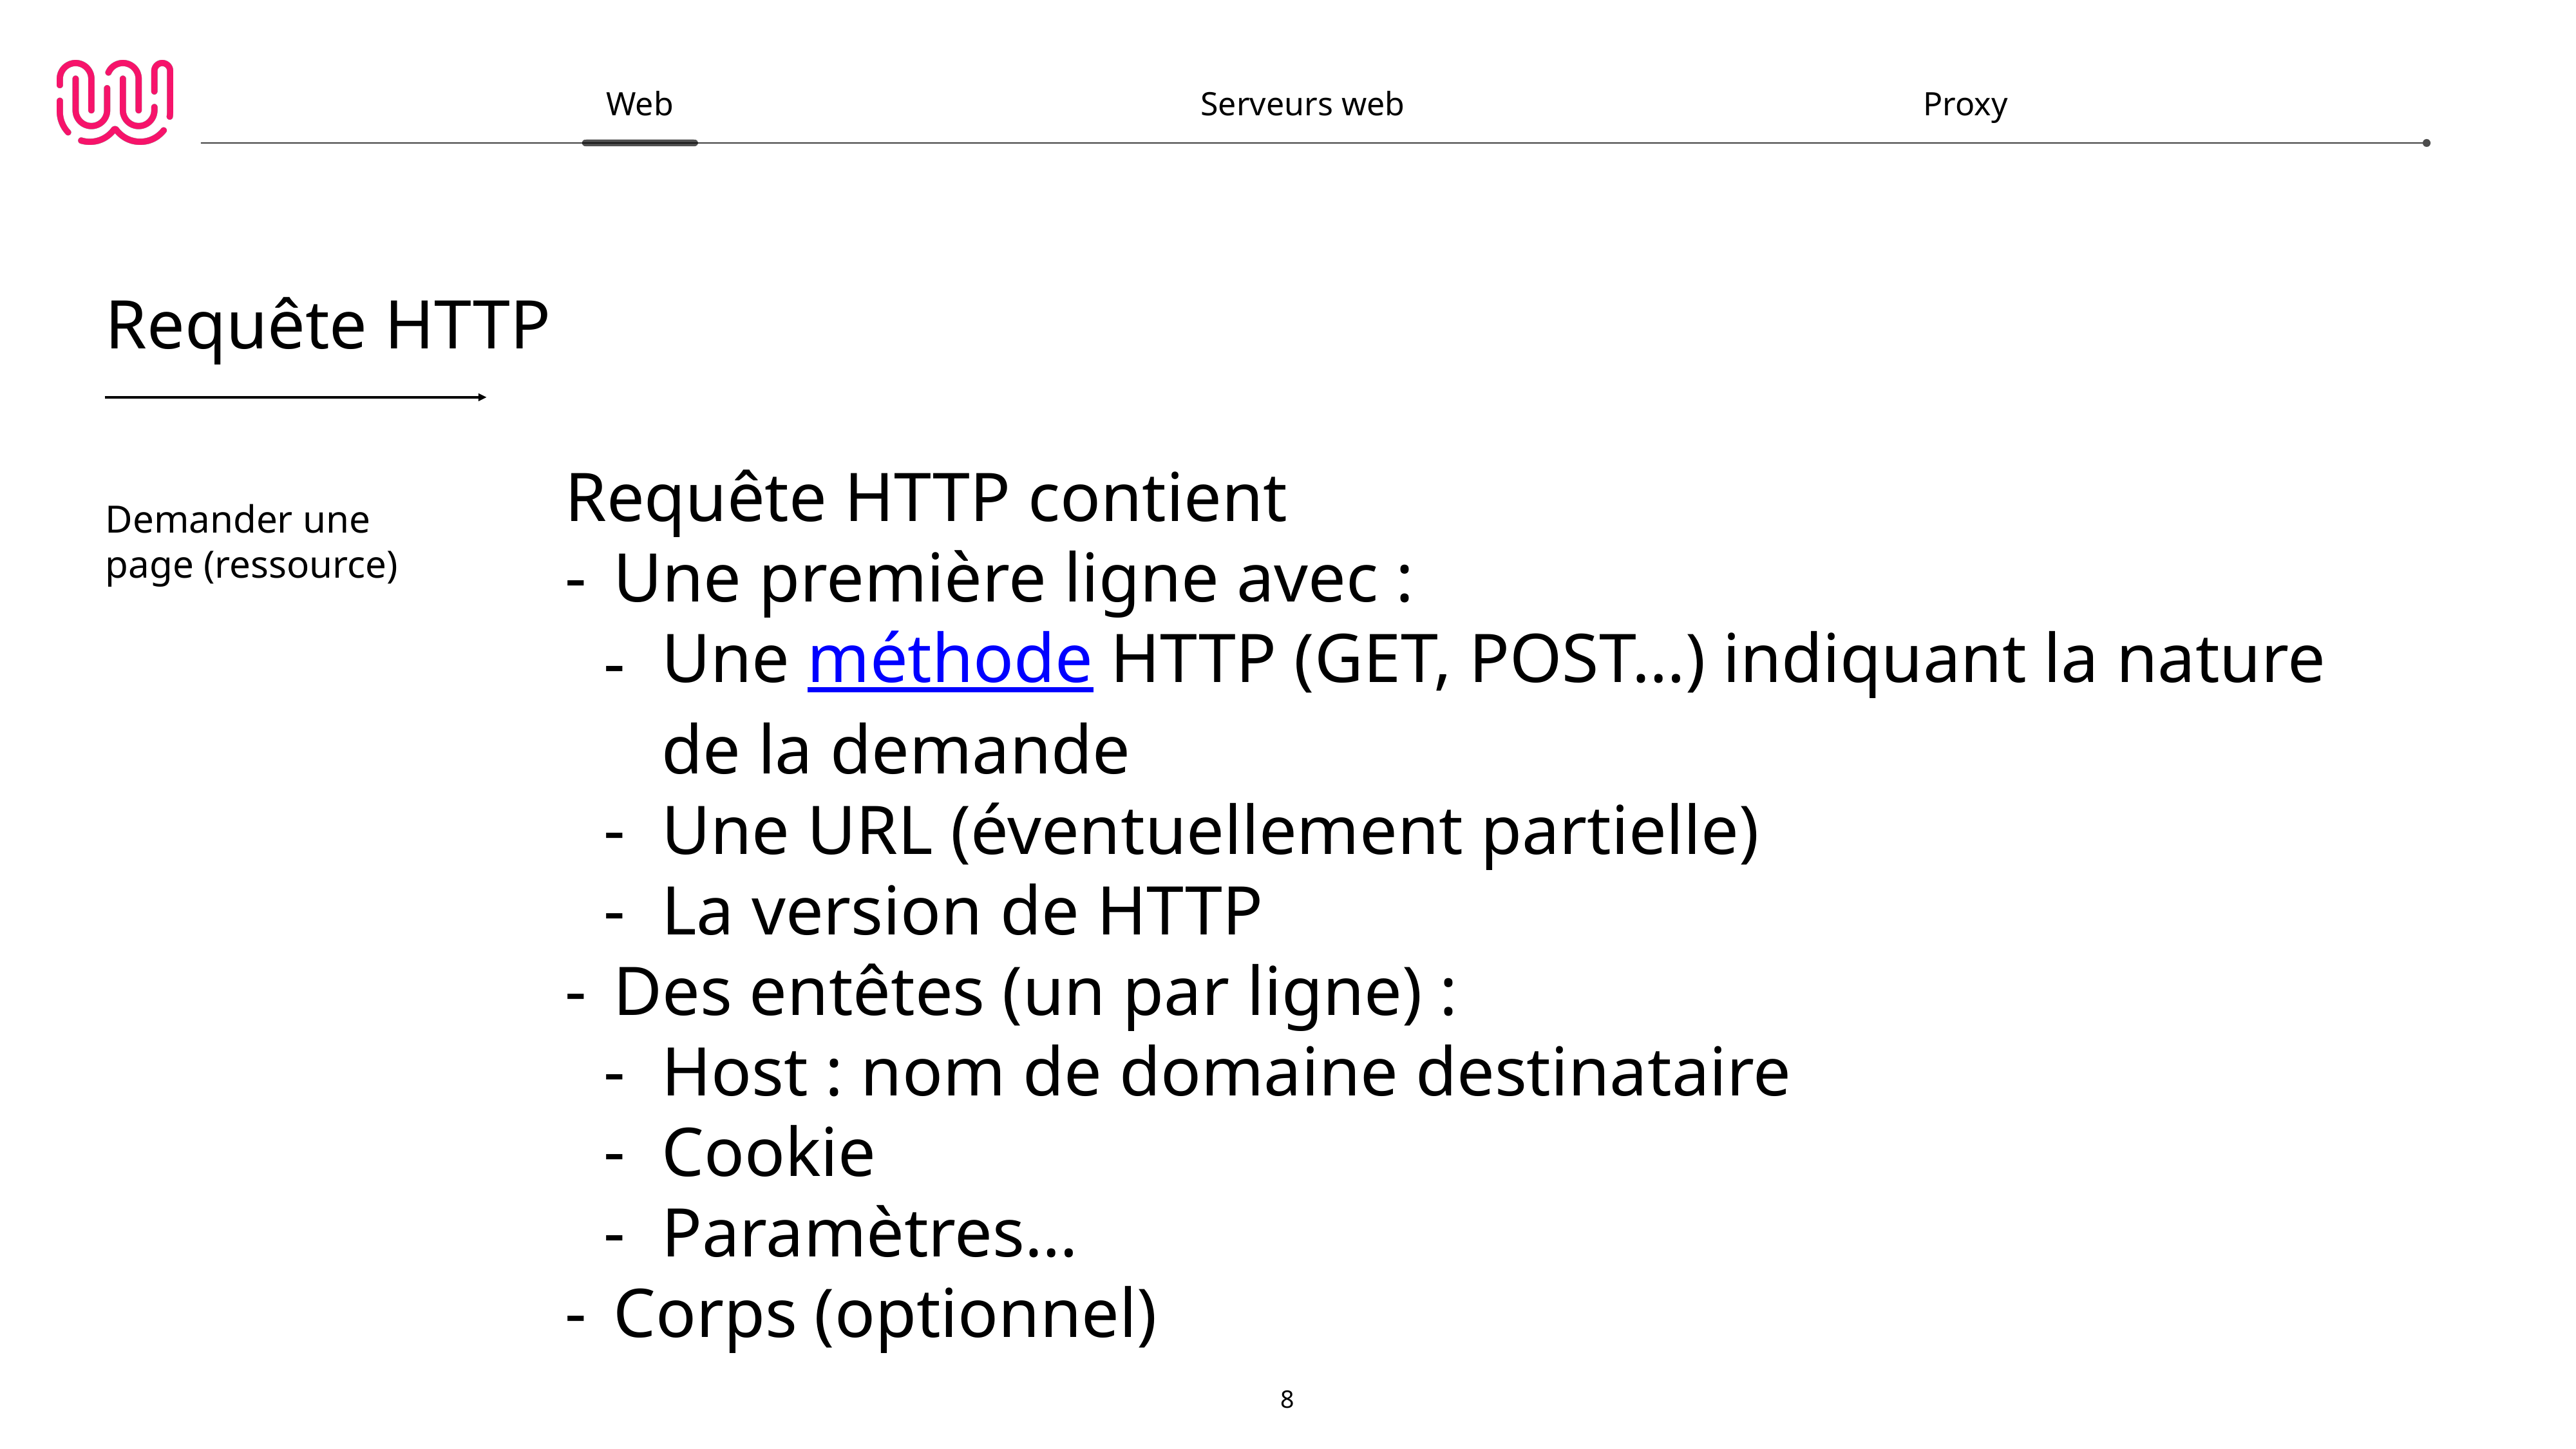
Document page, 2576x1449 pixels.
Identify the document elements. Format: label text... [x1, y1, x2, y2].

picture [57, 60, 173, 146]
text_box Proxy [1763, 78, 2168, 128]
text_box [582, 144, 698, 147]
text_box [582, 139, 698, 142]
text_box Requête HTTP contient Une première ligne avec : Une méthode HTTP (GET, POST…) indiquant la nature de la demande Une URL (éventuellement partielle) La version de HTTP Des entêtes (un par ligne) : Host : nom de domaine destinataire Cookie Paramètres… Corps (optionnel) [555, 410, 2427, 1395]
text_box Demander une page (ressource) [100, 489, 471, 591]
text_box Web [437, 78, 843, 128]
text_box Requête HTTP [100, 276, 1180, 368]
text_box Serveurs web [1100, 78, 1506, 128]
slide_number ‹#› [1267, 571, 1307, 1423]
